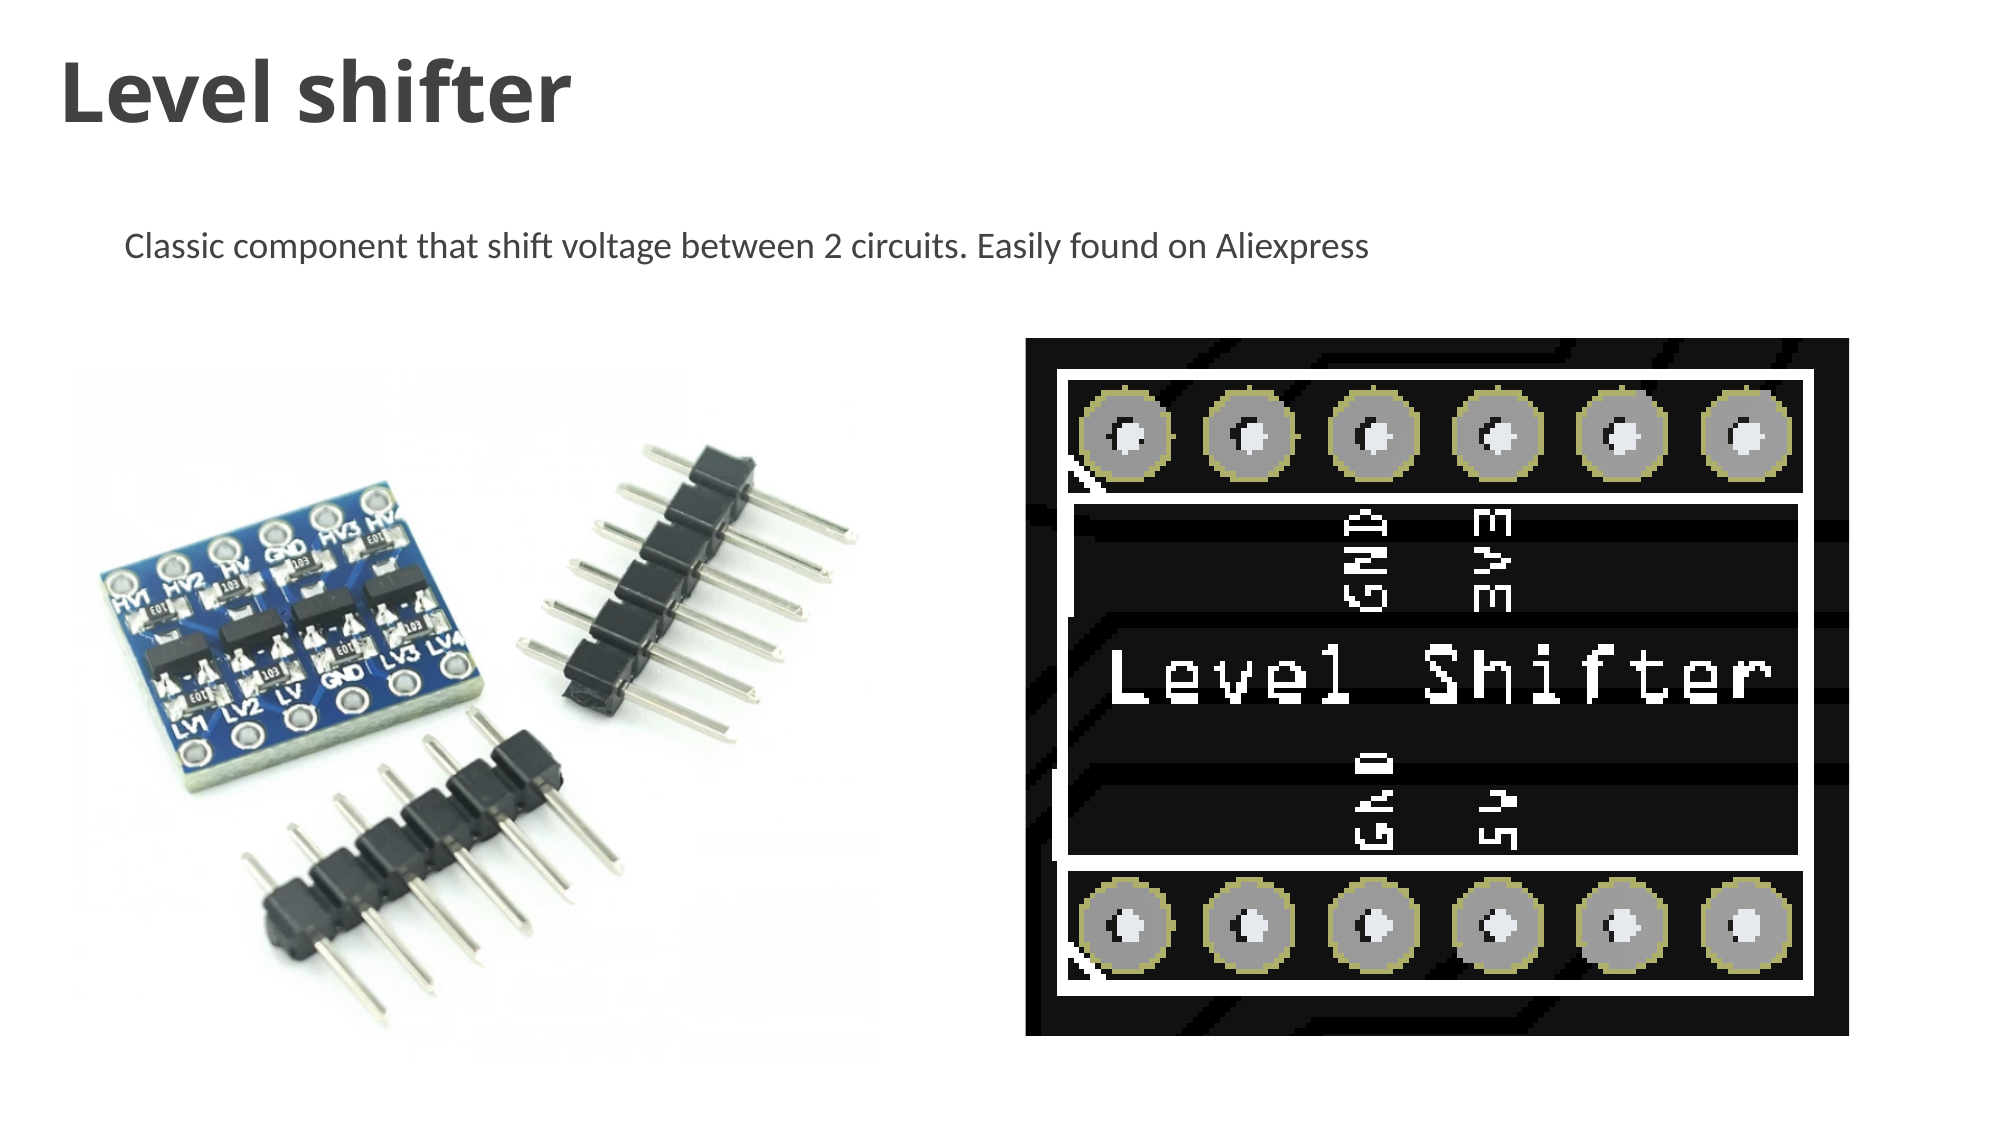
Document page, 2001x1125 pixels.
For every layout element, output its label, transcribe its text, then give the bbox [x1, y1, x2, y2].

picture [77, 369, 876, 1062]
picture [1025, 337, 1850, 1036]
text_box Classic component that shift voltage between 2 circuits. Easily found on Aliexpress [109, 213, 1926, 274]
title Level shifter [43, 27, 1769, 164]
